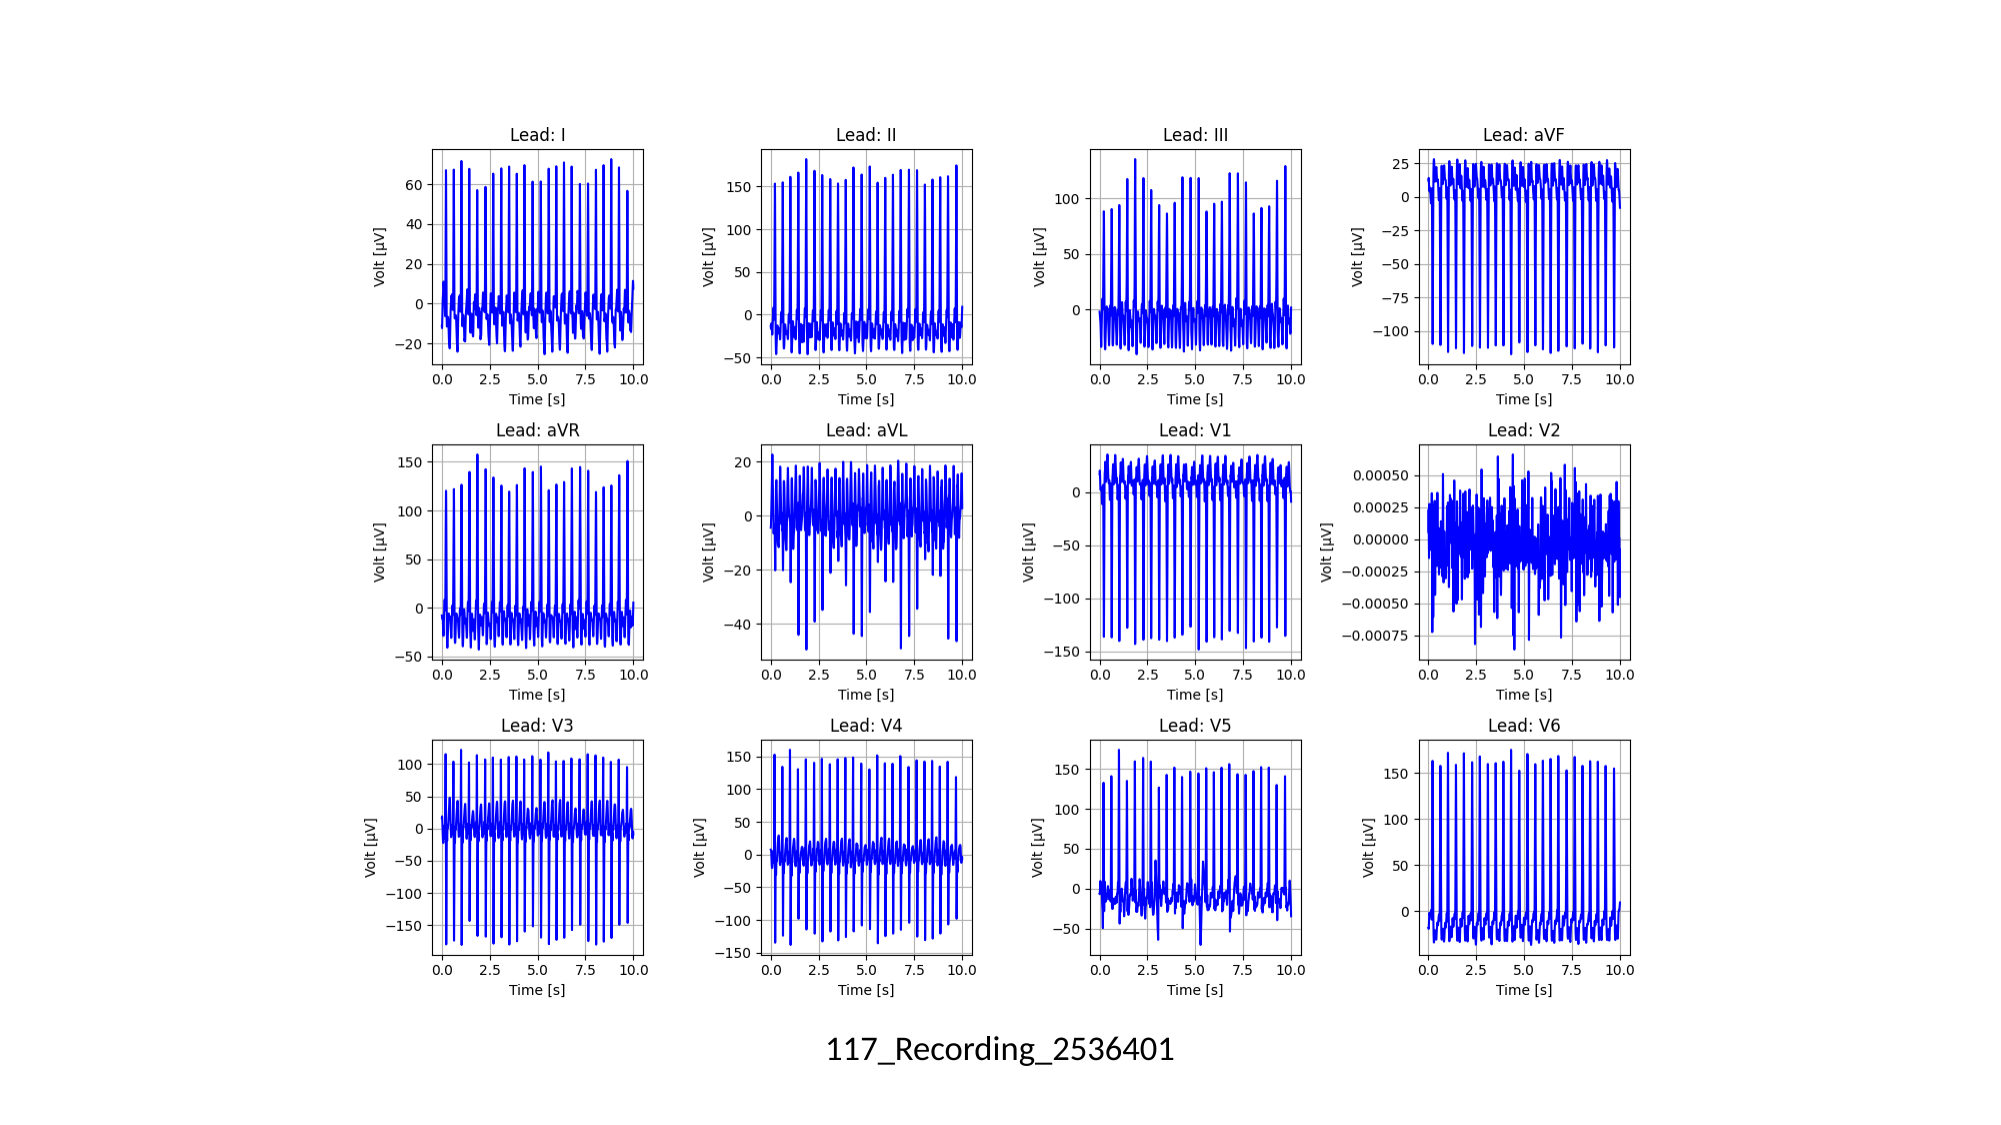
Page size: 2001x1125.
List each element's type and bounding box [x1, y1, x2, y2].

text_box [349, 112, 1650, 1075]
